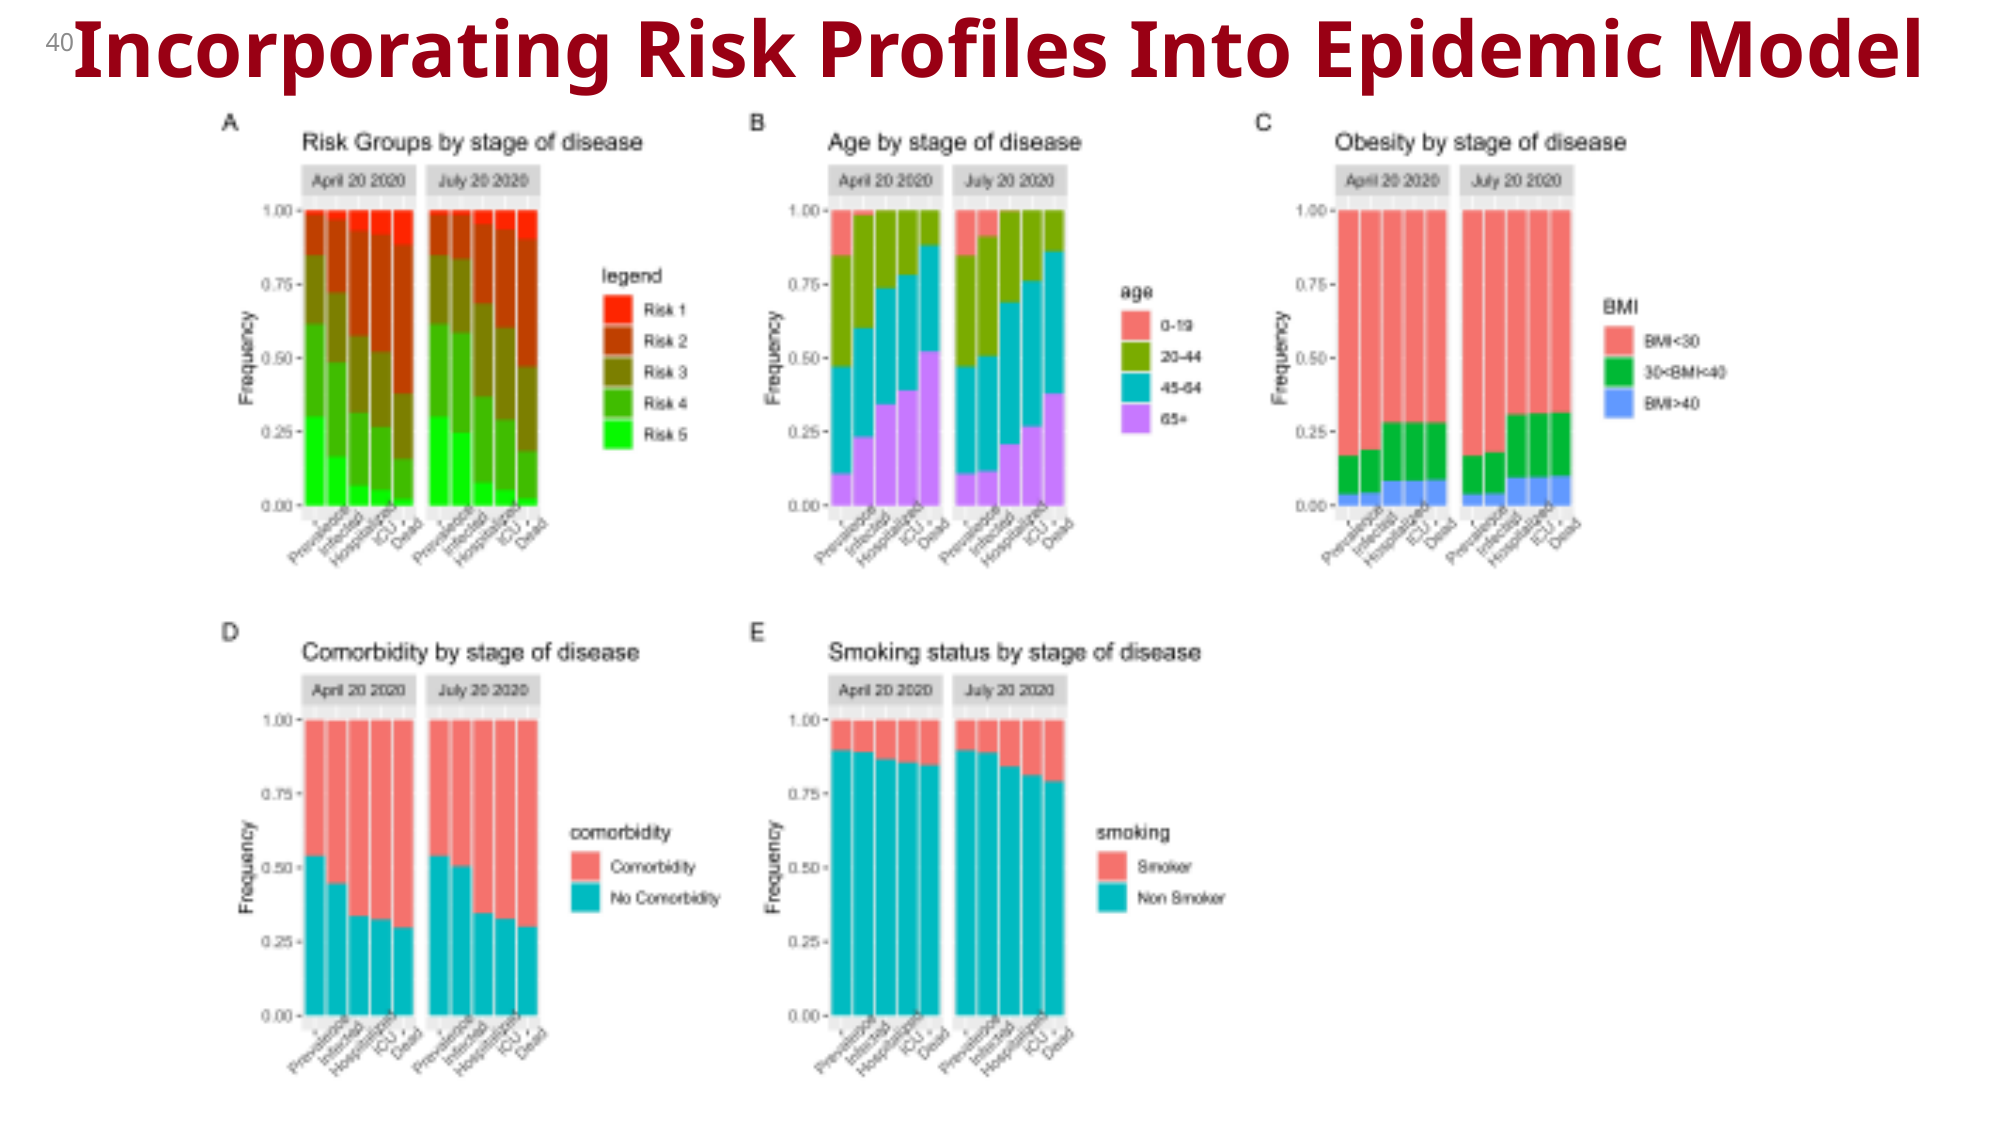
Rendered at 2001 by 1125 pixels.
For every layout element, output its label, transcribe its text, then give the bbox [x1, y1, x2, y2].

picture [217, 109, 1735, 1083]
title Incorporating Risk Profiles Into Epidemic Model [0, 0, 2000, 188]
slide_number 40 [0, 0, 120, 87]
